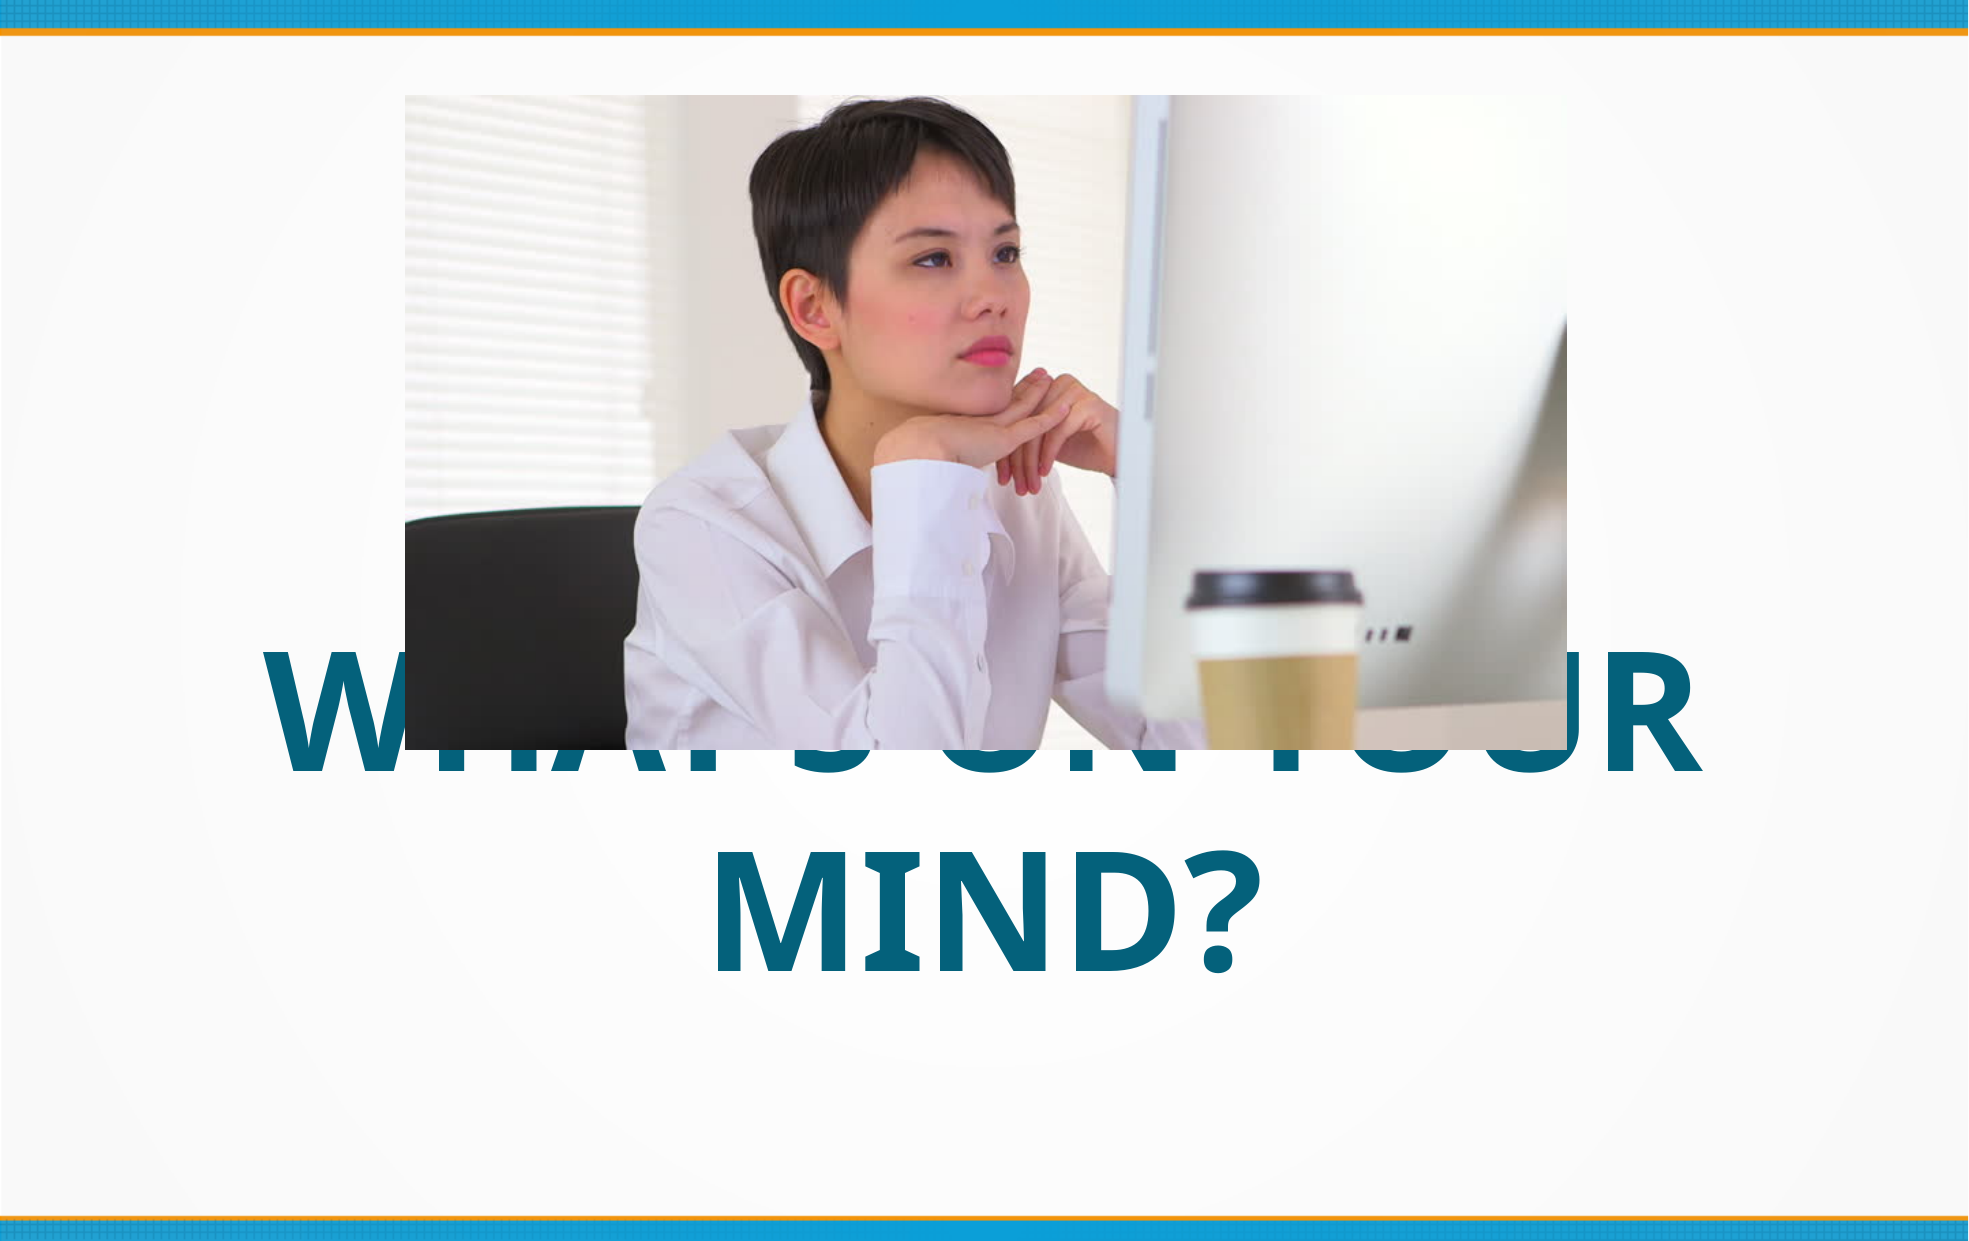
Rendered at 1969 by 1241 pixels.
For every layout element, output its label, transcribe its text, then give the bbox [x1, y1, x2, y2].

picture [404, 95, 1567, 751]
text_box WHAT’S ON YOUR MIND? [98, 0, 1870, 1182]
picture [0, 0, 1969, 1241]
